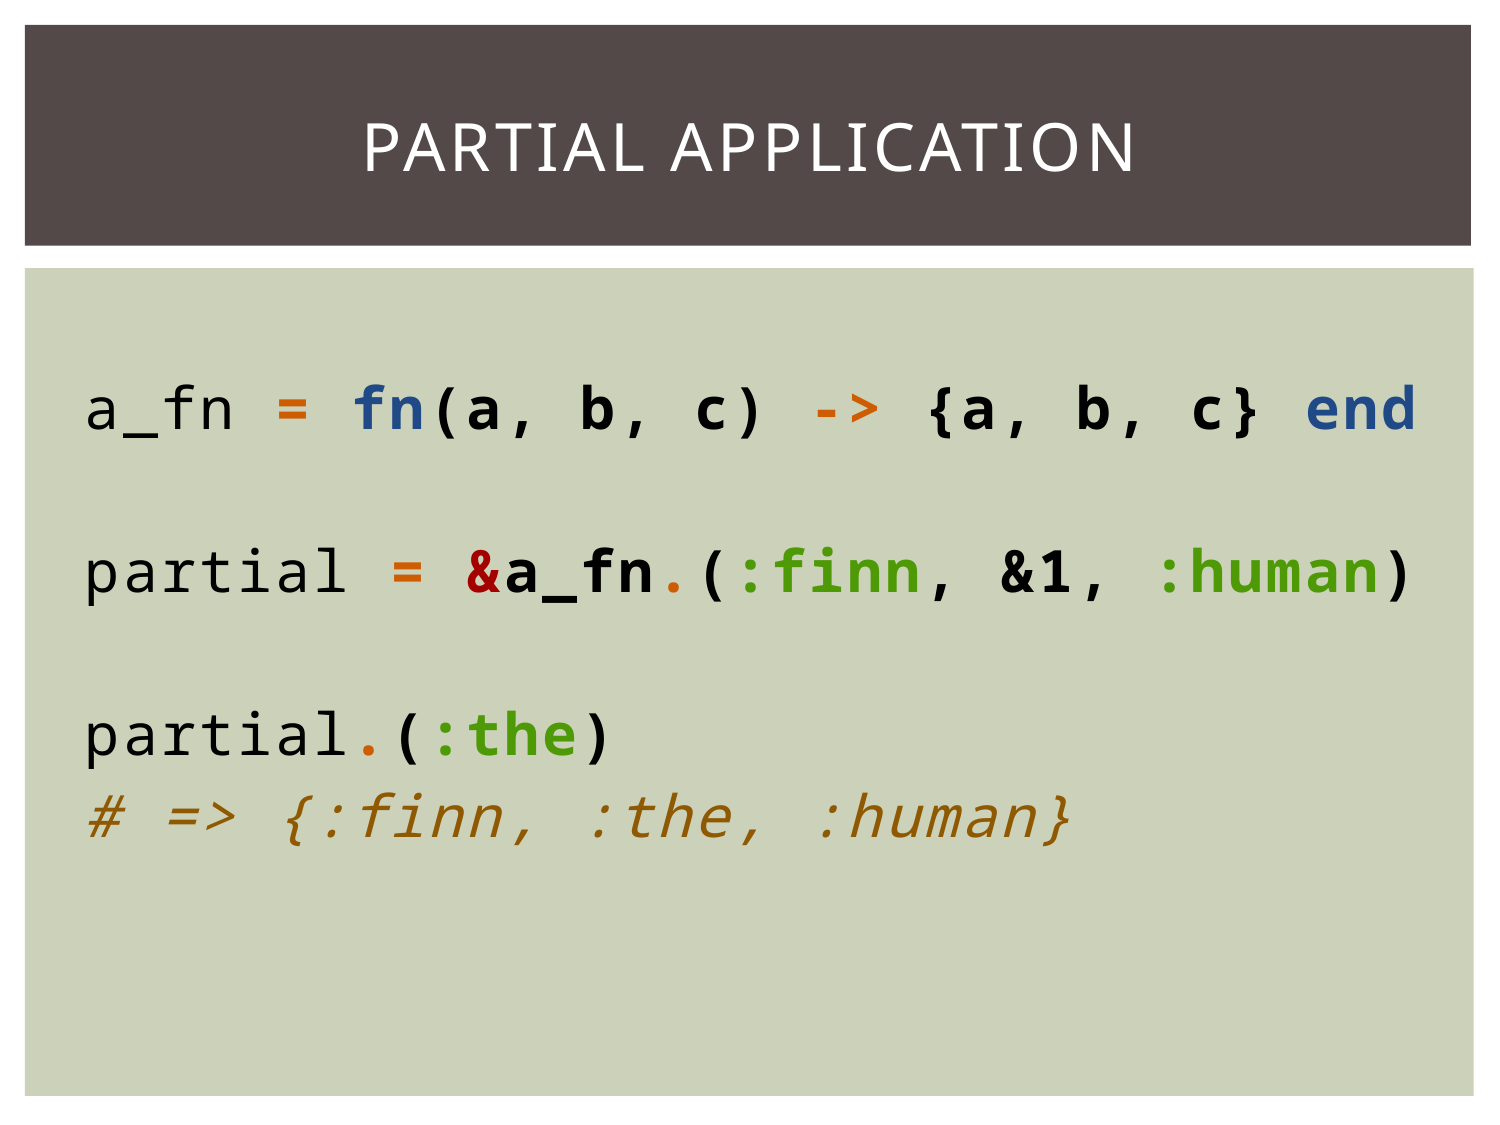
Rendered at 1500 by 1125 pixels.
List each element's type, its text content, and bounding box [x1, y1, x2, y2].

title Partial Application [62, 58, 1438, 232]
list a_fn = fn(a, b, c) -> {a, b, c} end partial = &a_fn.(:finn, &1, :human) partial.(:the) # => {:finn, :the, :human} [62, 281, 1442, 1005]
